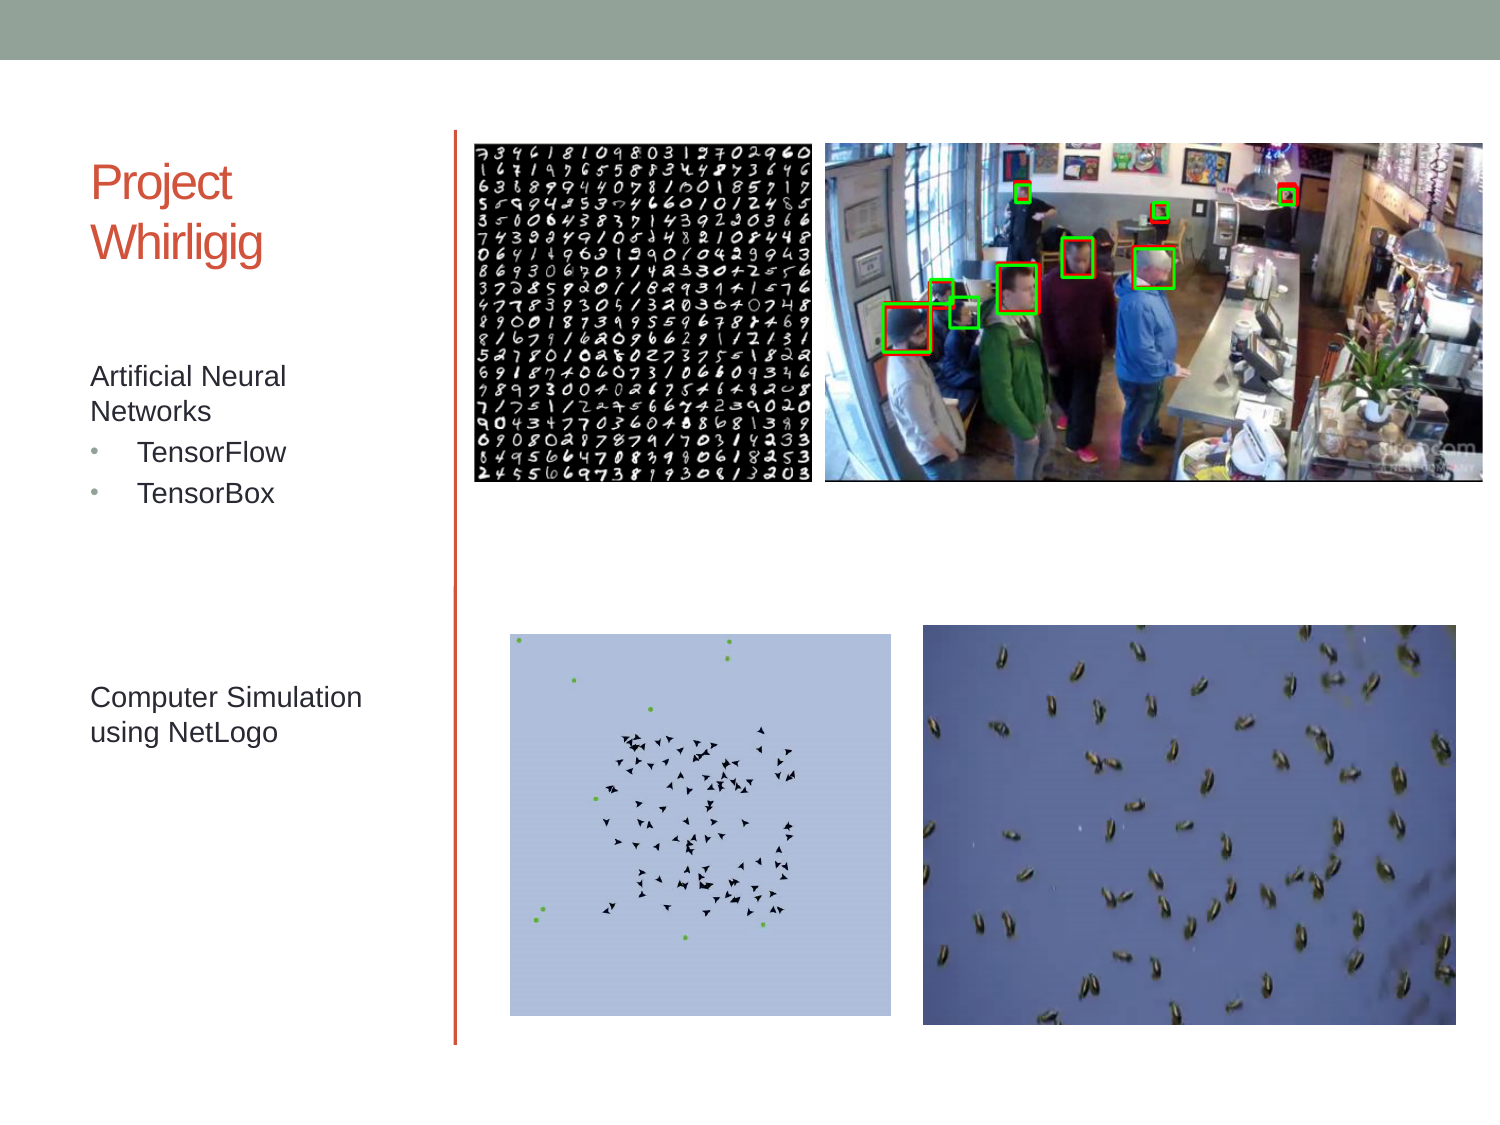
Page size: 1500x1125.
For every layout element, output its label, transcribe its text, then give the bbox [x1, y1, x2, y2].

list Artificial Neural Networks TensorFlow TensorBox Computer Simulation using NetLogo [75, 350, 426, 1047]
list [508, 633, 892, 1017]
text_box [922, 624, 1457, 1026]
picture [824, 143, 1483, 482]
picture [474, 143, 812, 482]
title Project Whirligig [75, 129, 426, 337]
